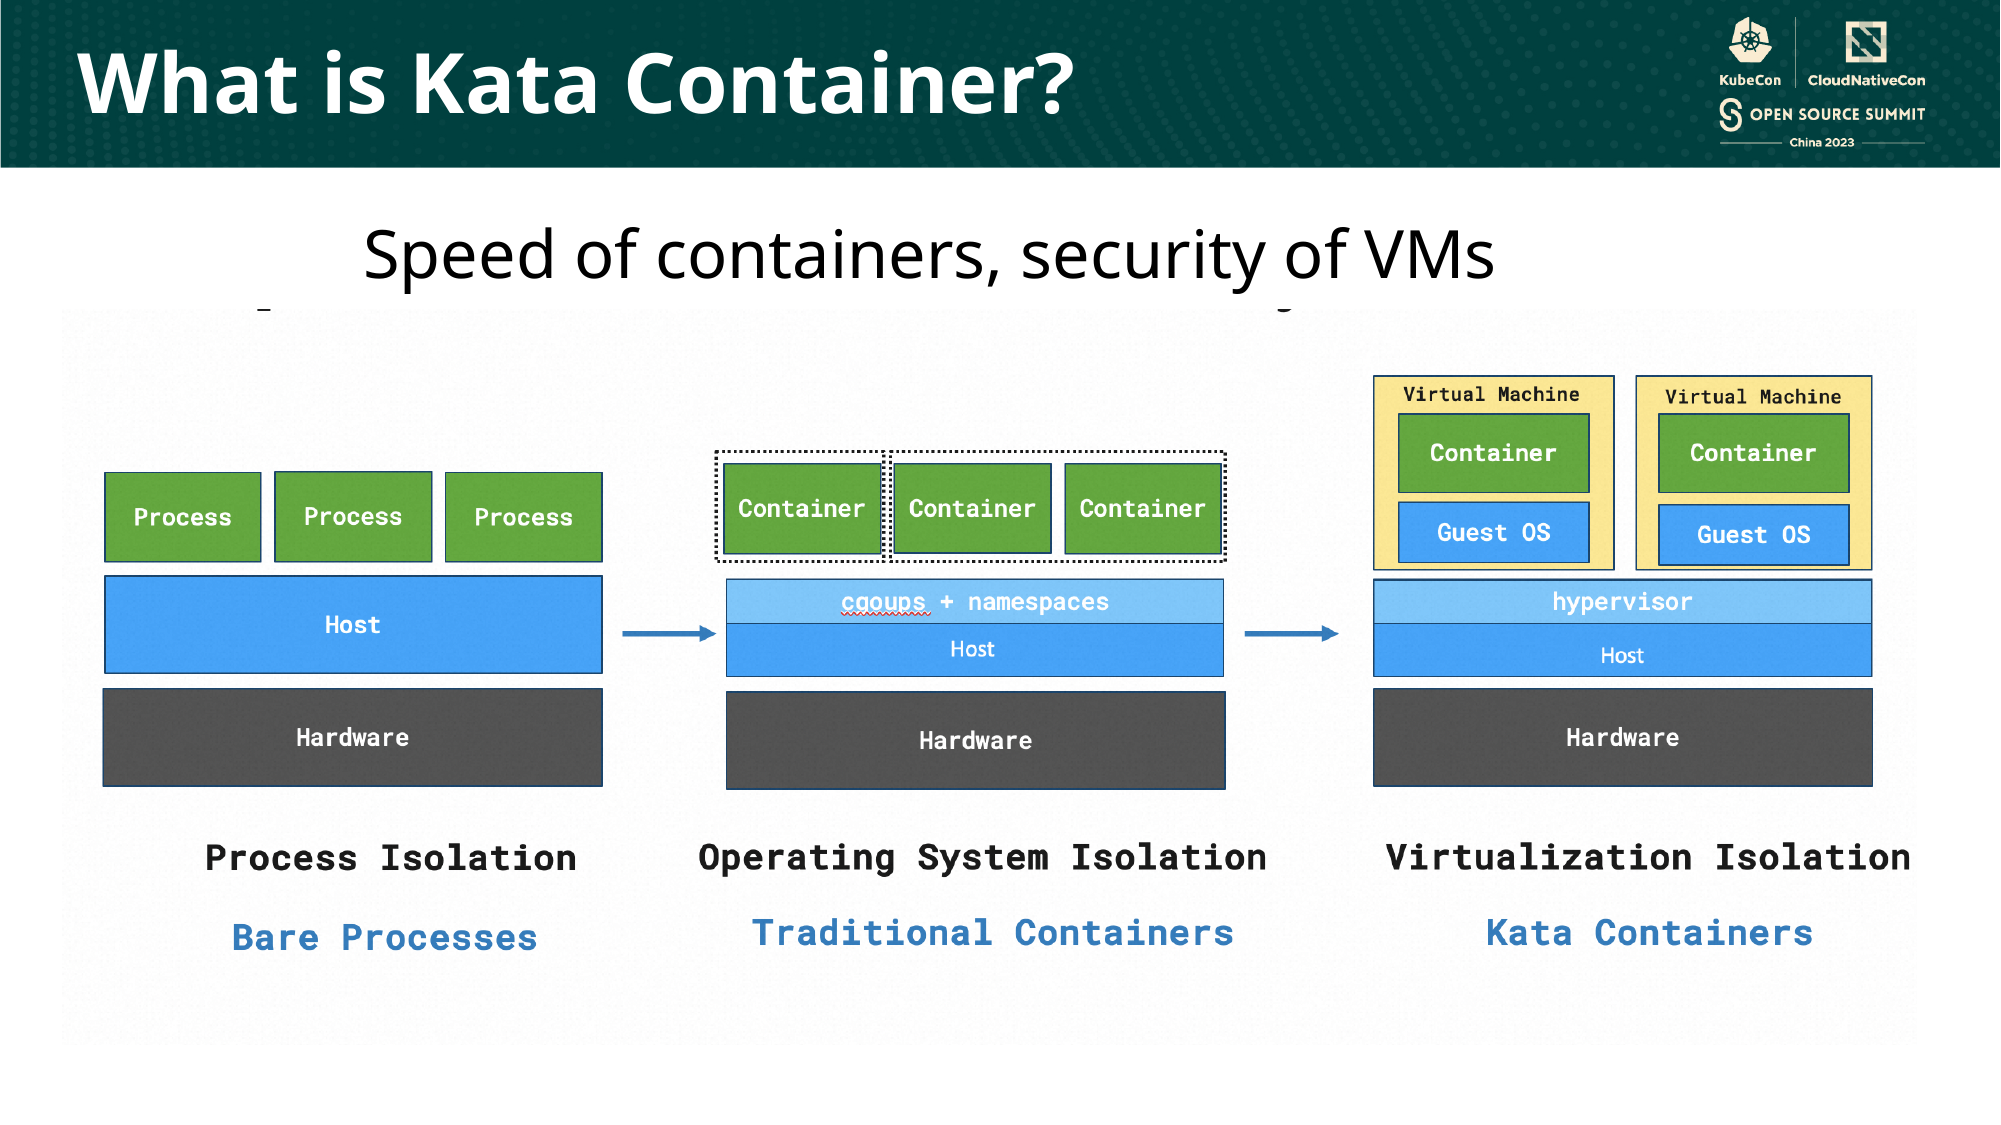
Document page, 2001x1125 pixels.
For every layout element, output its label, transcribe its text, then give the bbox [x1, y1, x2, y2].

text_box Speed of containers, security of VMs [348, 204, 1568, 300]
picture [0, 0, 2000, 1125]
text_box What is Kata Container? [62, 0, 1788, 196]
